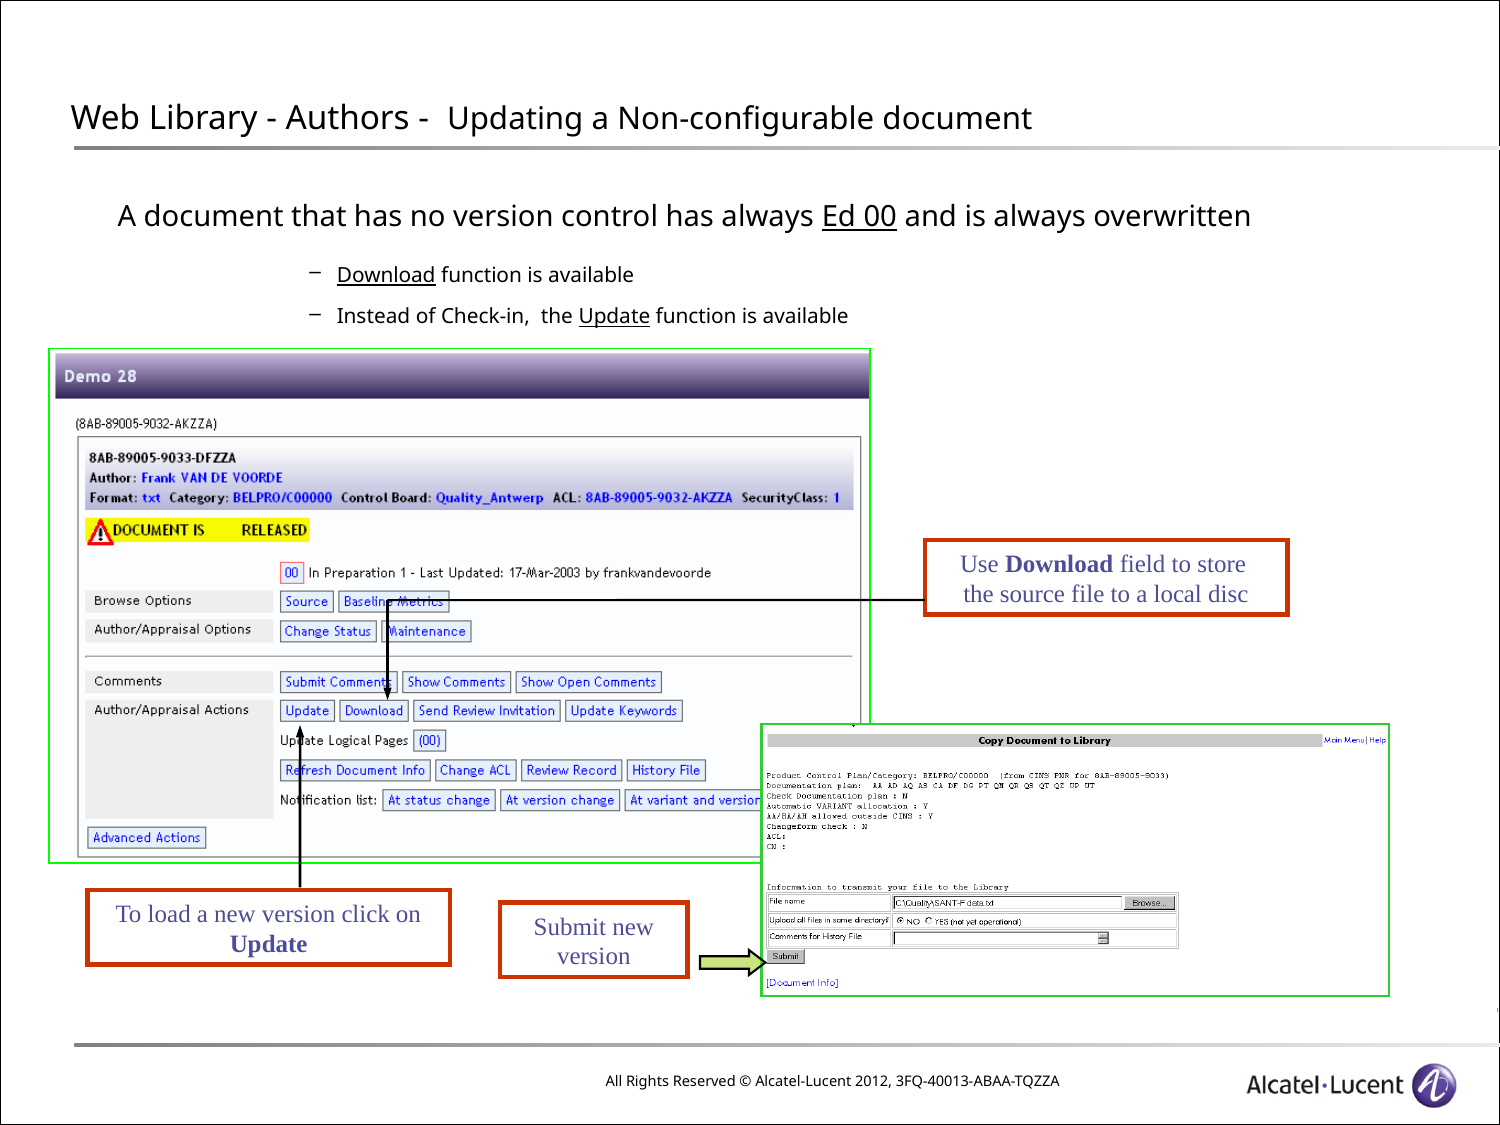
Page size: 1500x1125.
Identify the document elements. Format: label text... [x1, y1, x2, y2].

picture [1224, 1061, 1478, 1114]
text_box Use Download field to store the source file to a local disc [924, 540, 1288, 615]
list A document that has no version control has always Ed 00 and is always overwritten Download function is available Instead of Check-in, the Update function is available [74, 174, 1449, 276]
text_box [49, 349, 869, 862]
title Web Library - Authors - Updating a Non-configurable document [70, 11, 1425, 137]
text_box [699, 950, 757, 976]
picture [762, 724, 1389, 995]
text_box Submit new version [500, 902, 688, 978]
text_box To load a new version click on Update [87, 890, 450, 965]
